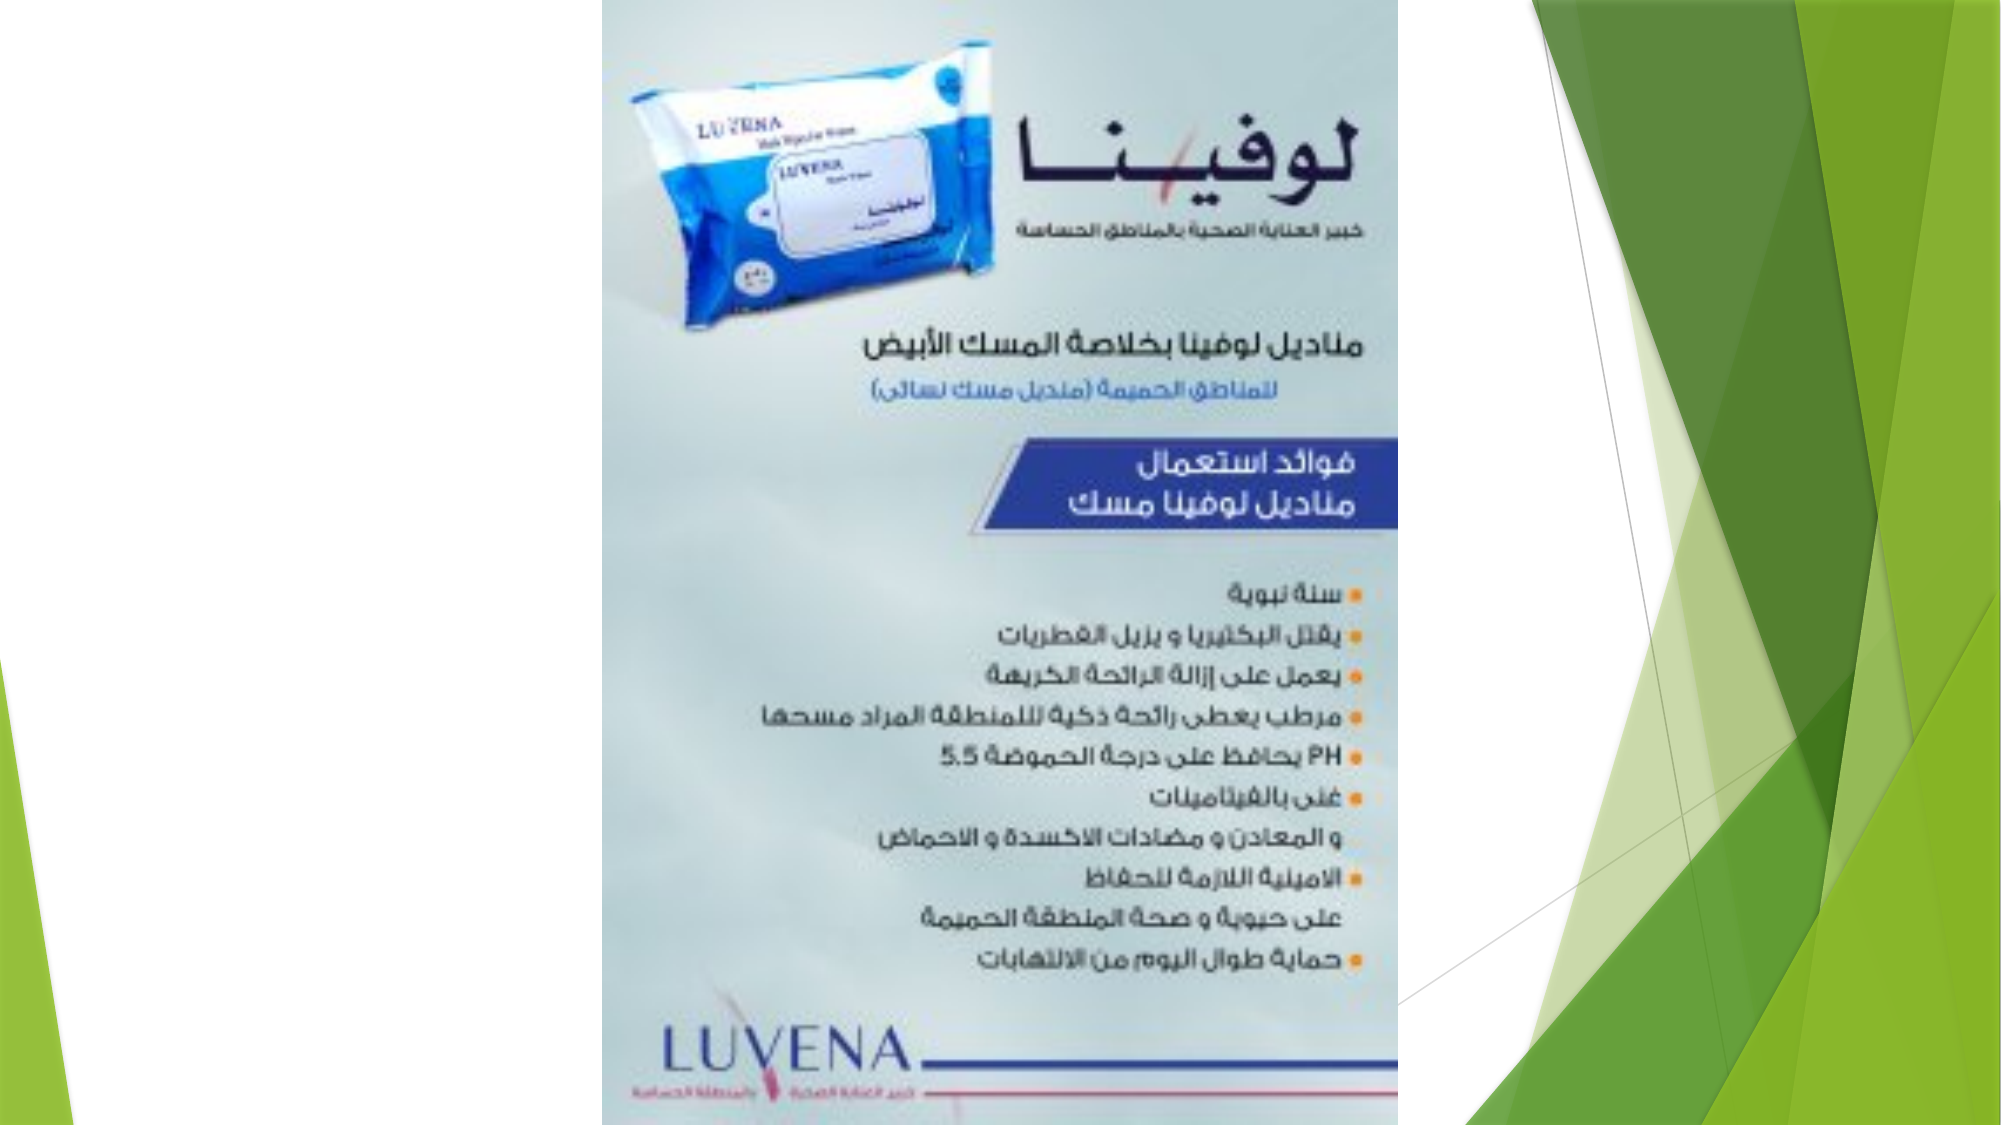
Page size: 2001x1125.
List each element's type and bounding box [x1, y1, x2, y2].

picture [602, 0, 1398, 1125]
